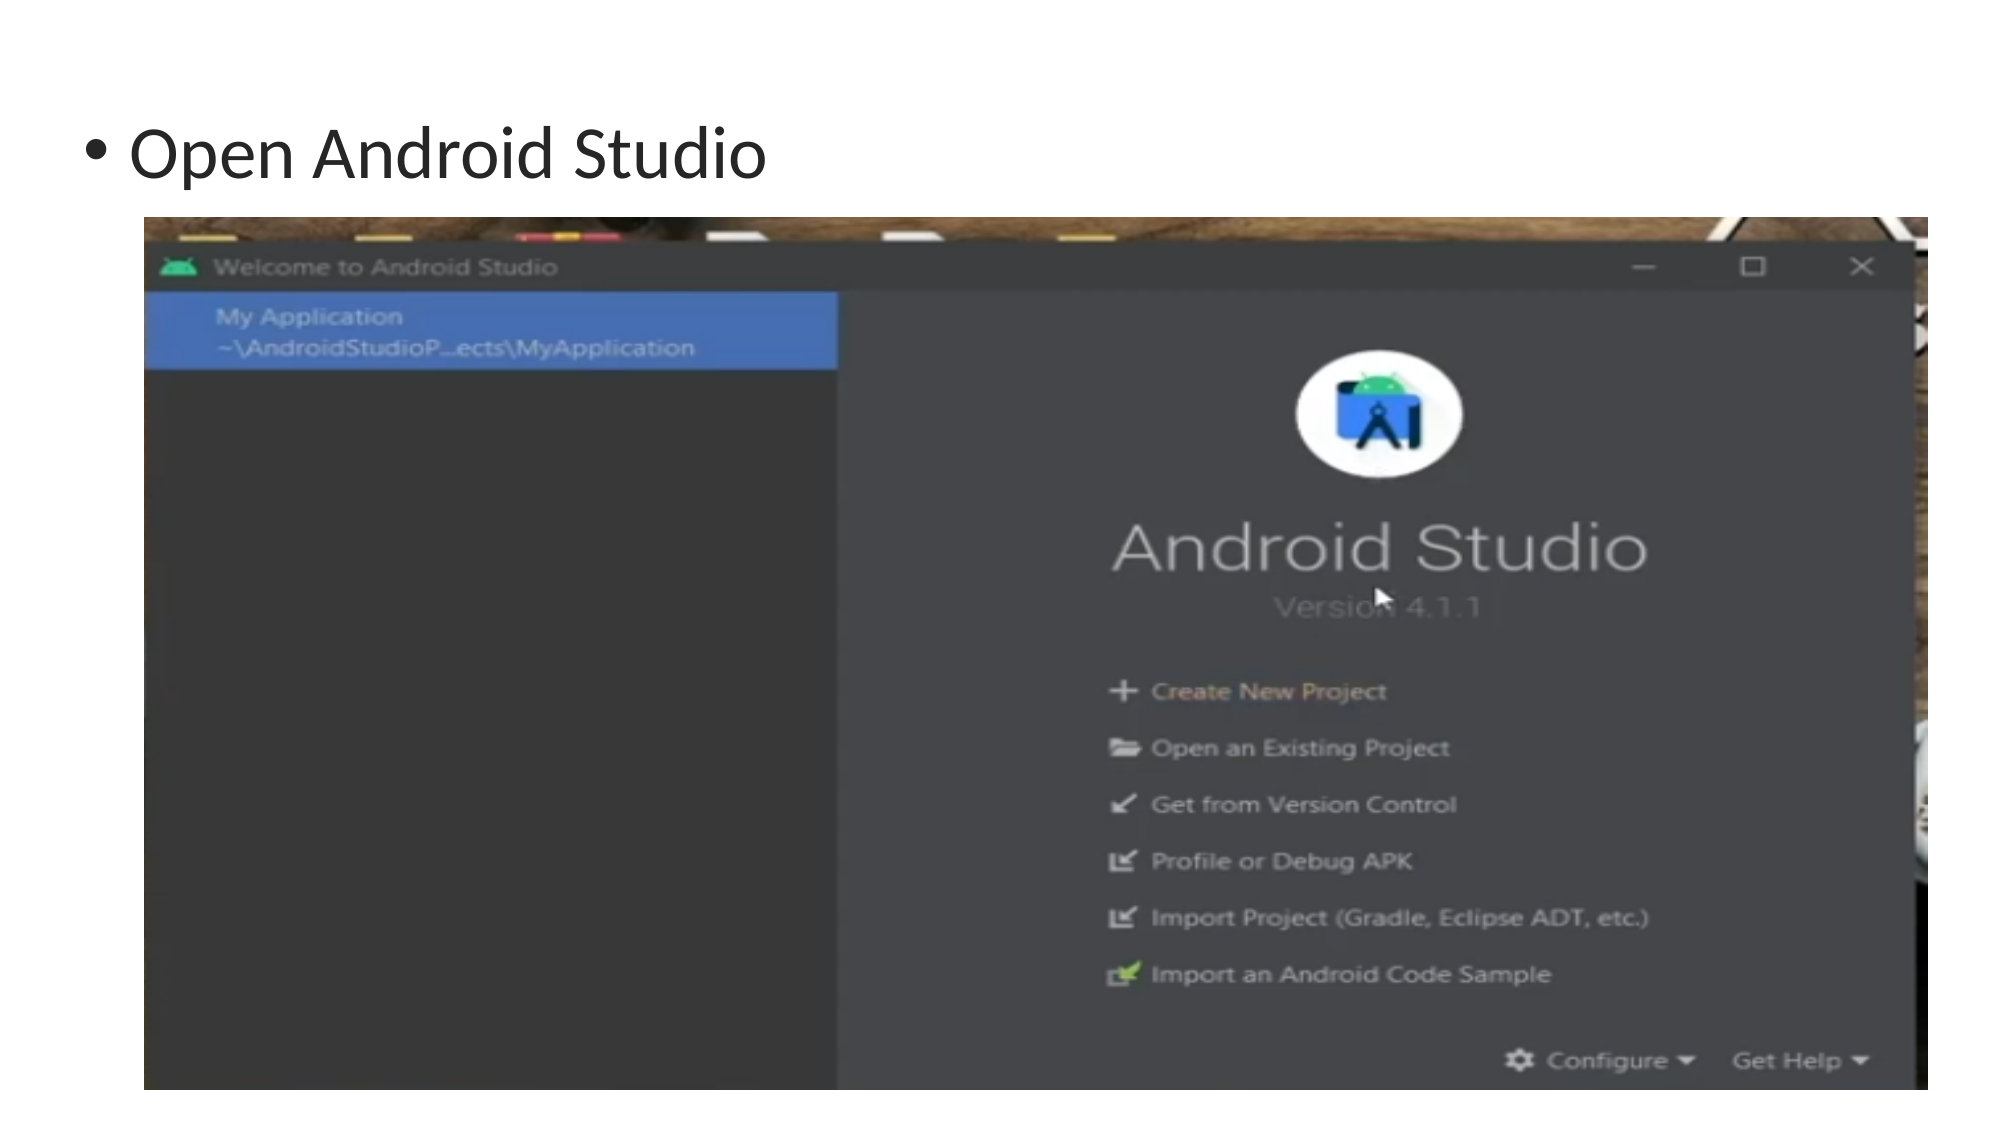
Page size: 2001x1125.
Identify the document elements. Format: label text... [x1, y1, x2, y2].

picture [144, 217, 1928, 1090]
text_box Open Android Studio [68, 50, 784, 201]
